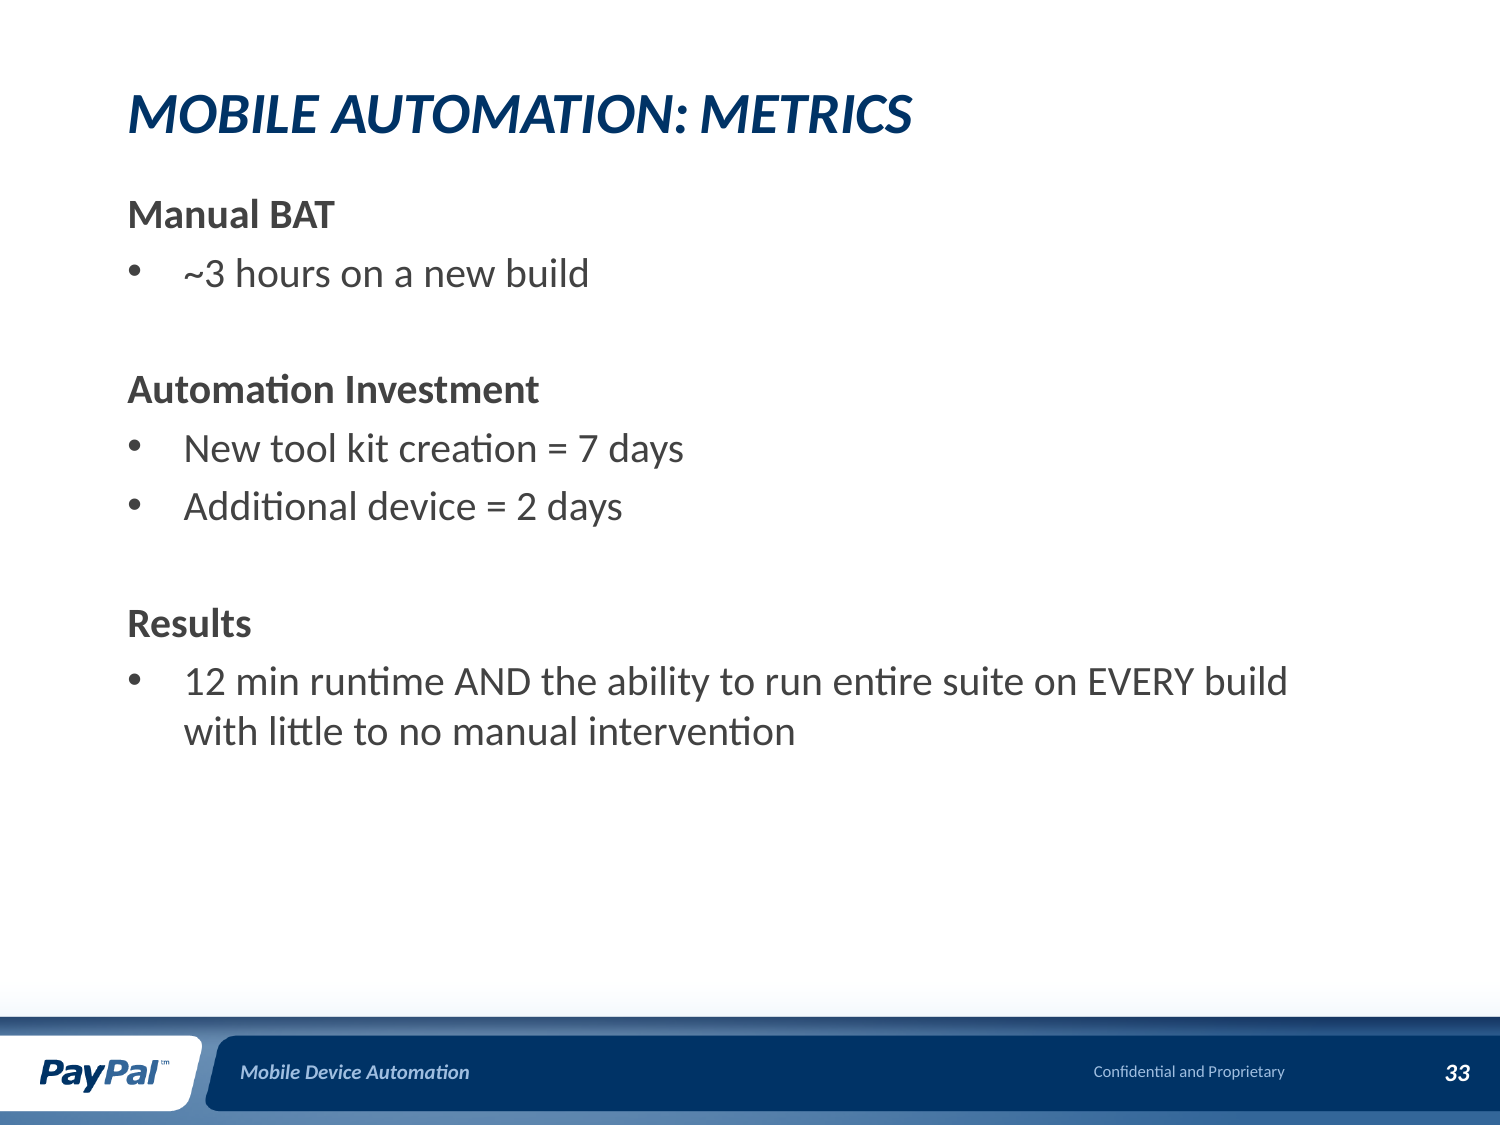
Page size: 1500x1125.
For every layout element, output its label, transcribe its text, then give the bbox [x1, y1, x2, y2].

title Mobile Automation: Metrics [112, 0, 1388, 155]
list Manual BAT ~3 hours on a new build Automation Investment New tool kit creation = 7 days Additional device = 2 days Results 12 min runtime AND the ability to run entire suite on EVERY build with little to no manual intervention [112, 179, 1388, 1011]
picture [0, 0, 1500, 1125]
slide_number 33 [1397, 1045, 1486, 1097]
footer Mobile Device Automation [224, 1038, 1028, 1105]
